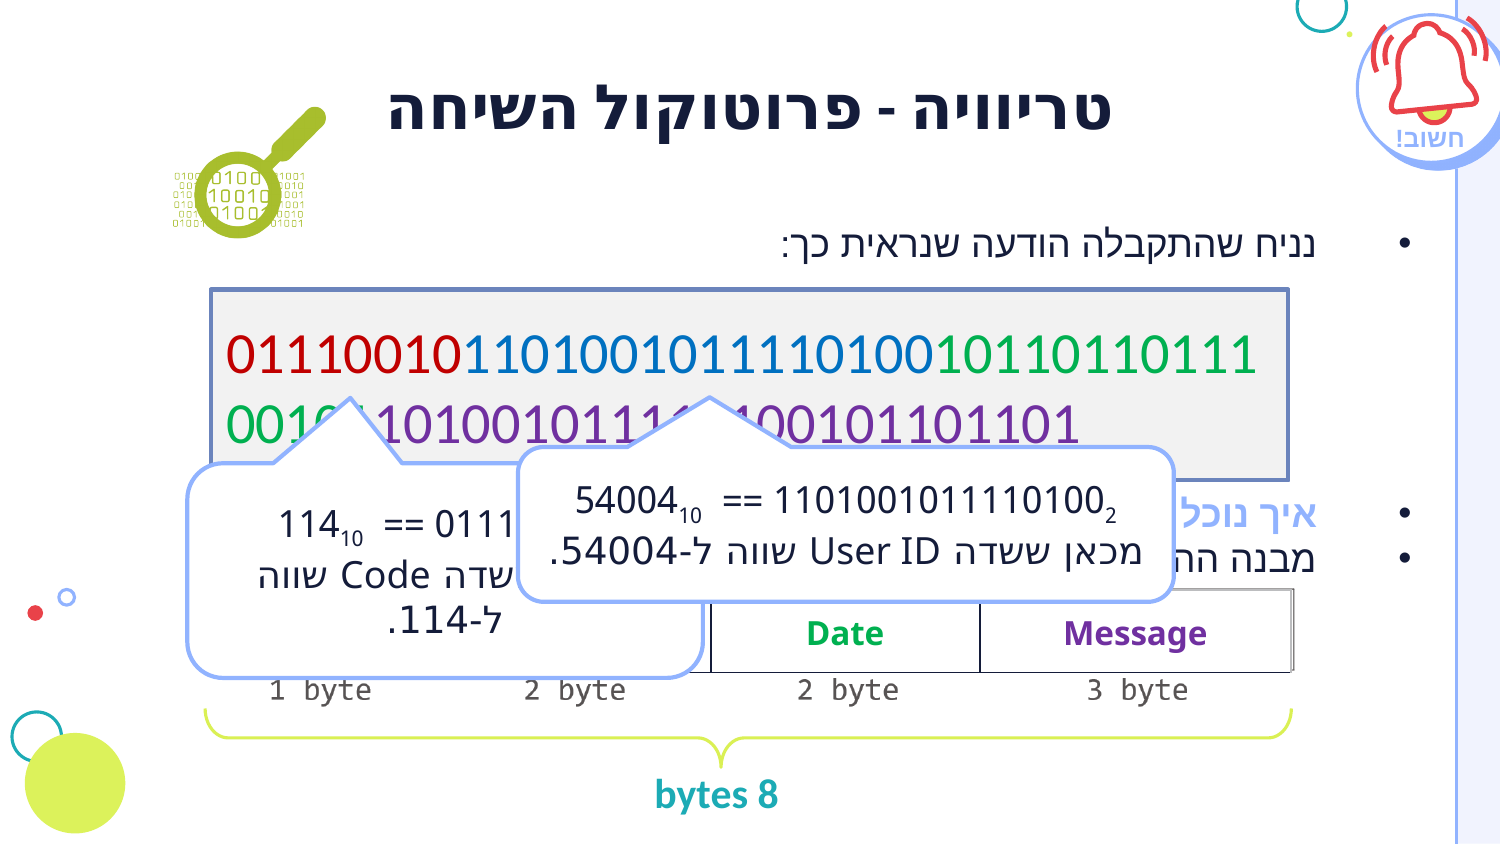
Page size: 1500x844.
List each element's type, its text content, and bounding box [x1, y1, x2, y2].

list נניח שהתקבלה הודעה שנראית כך: איך נוכל להוציא מזה מידע? מבנה ההודעה משמש כ"מדריך" שאומר איך לקרוא את המידע הבינארי: [201, 219, 1412, 732]
text_box חשוב! [1371, 125, 1490, 153]
picture [204, 587, 1296, 734]
picture [173, 96, 326, 249]
text_box 011100102 == 11410 מכאן ששדה Code שווה ל-114. [185, 395, 518, 672]
title טריוויה - פרוטוקול השיחה [88, 66, 1412, 176]
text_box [1373, 17, 1487, 123]
text_box [708, 742, 734, 769]
text_box 11010010111101002 == 5400410 מכאן ששדה User ID שווה ל-54004. [515, 395, 1176, 586]
text_box 0111001011010010111101001011011011100101101001011110100101101101 [209, 288, 1290, 482]
text_box 8 bytes [456, 780, 977, 804]
